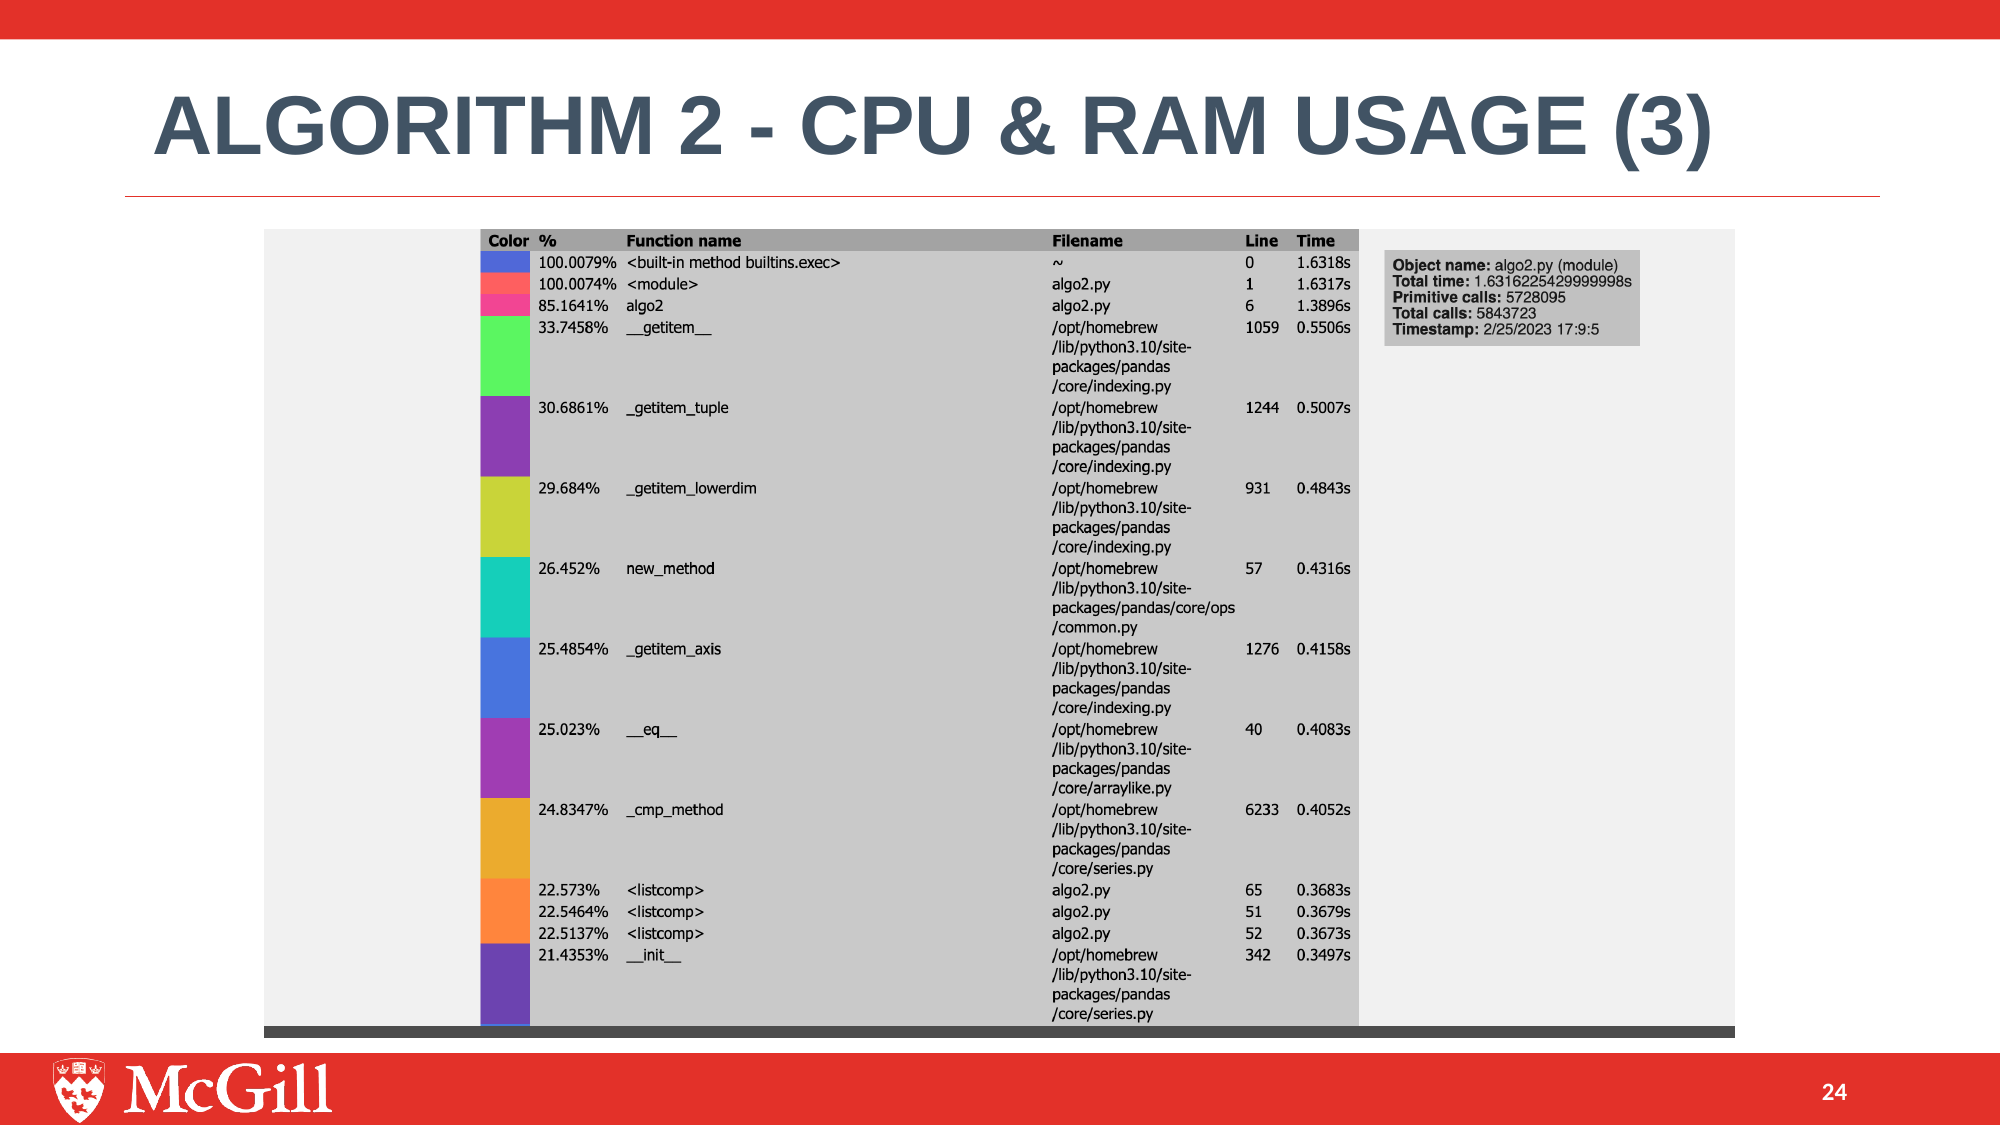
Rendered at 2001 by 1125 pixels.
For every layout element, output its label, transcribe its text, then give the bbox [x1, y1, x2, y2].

picture [264, 229, 1735, 1038]
picture [53, 1058, 332, 1123]
title Algorithm 2 - CPU & RAM Usage (3) [137, 59, 1863, 195]
slide_number 23 [1412, 1060, 1863, 1120]
